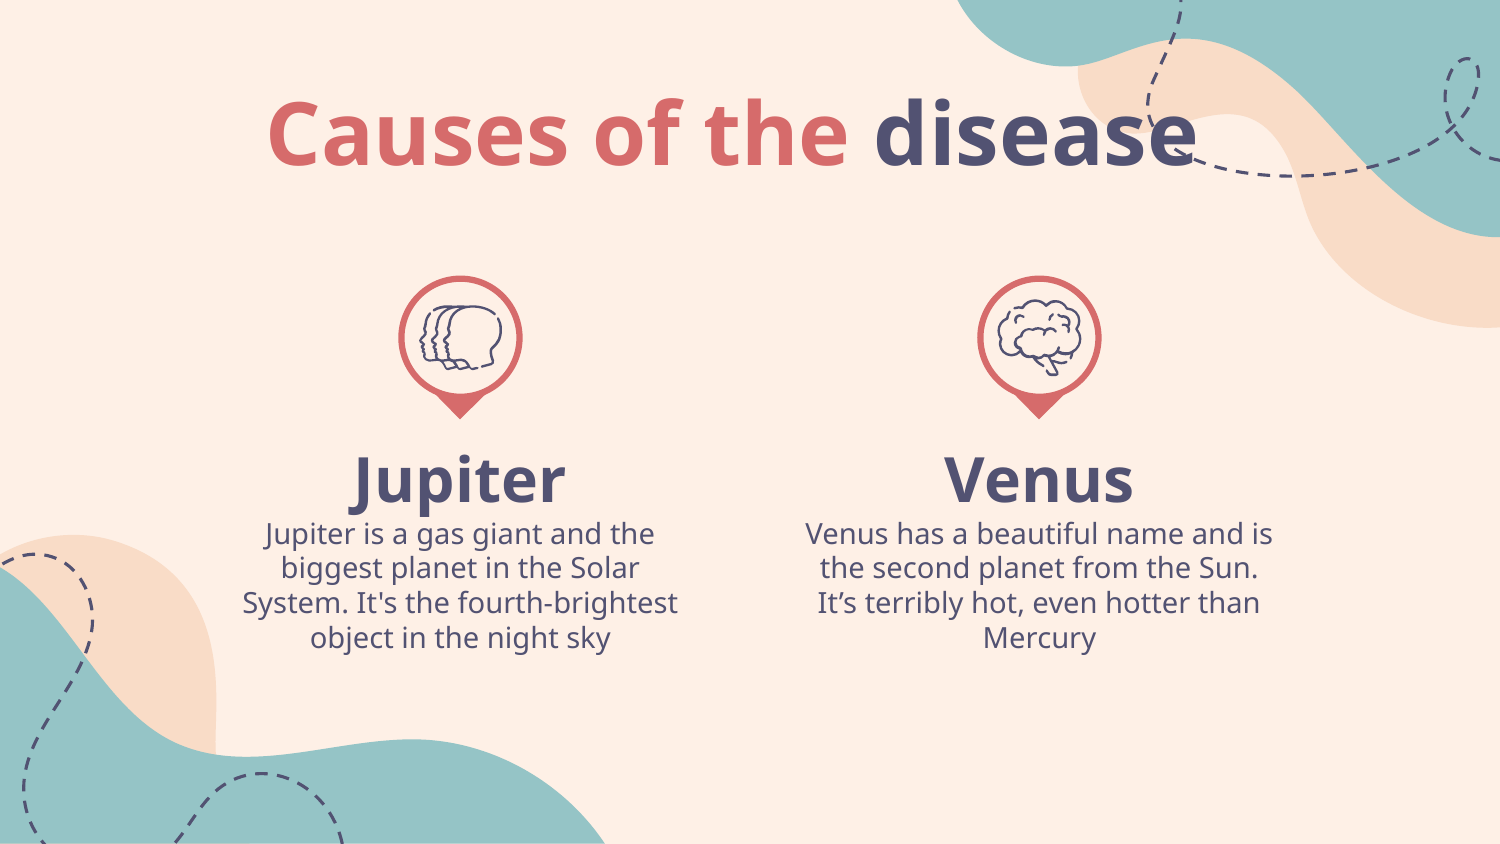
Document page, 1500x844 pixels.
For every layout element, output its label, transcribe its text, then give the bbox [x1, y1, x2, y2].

subtitle Jupiter is a gas giant and the biggest planet in the Solar System. It's the fourth-brightest object in the night sky [223, 500, 698, 653]
subtitle Venus [802, 444, 1277, 499]
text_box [401, 278, 520, 420]
subtitle Venus has a beautiful name and is the second planet from the Sun. It’s terribly hot, even hotter than Mercury [802, 499, 1277, 653]
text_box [418, 304, 503, 371]
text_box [997, 299, 1082, 377]
subtitle Jupiter [223, 444, 698, 500]
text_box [980, 278, 1099, 420]
title Causes of the disease [100, 87, 1365, 199]
